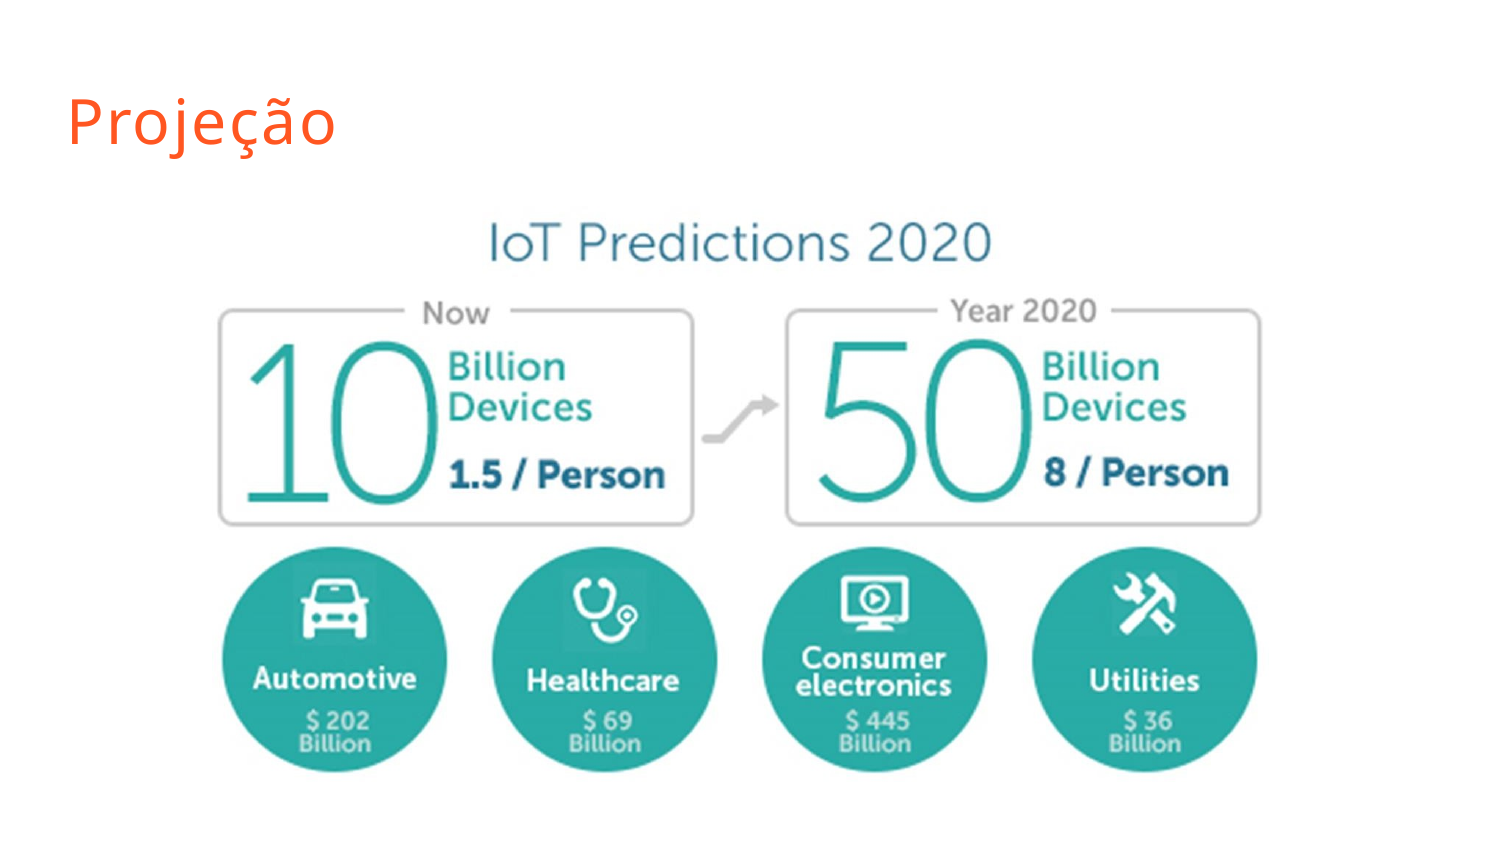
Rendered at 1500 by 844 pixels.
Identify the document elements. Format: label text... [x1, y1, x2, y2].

picture [212, 206, 1270, 783]
title Projeção [64, 80, 359, 224]
